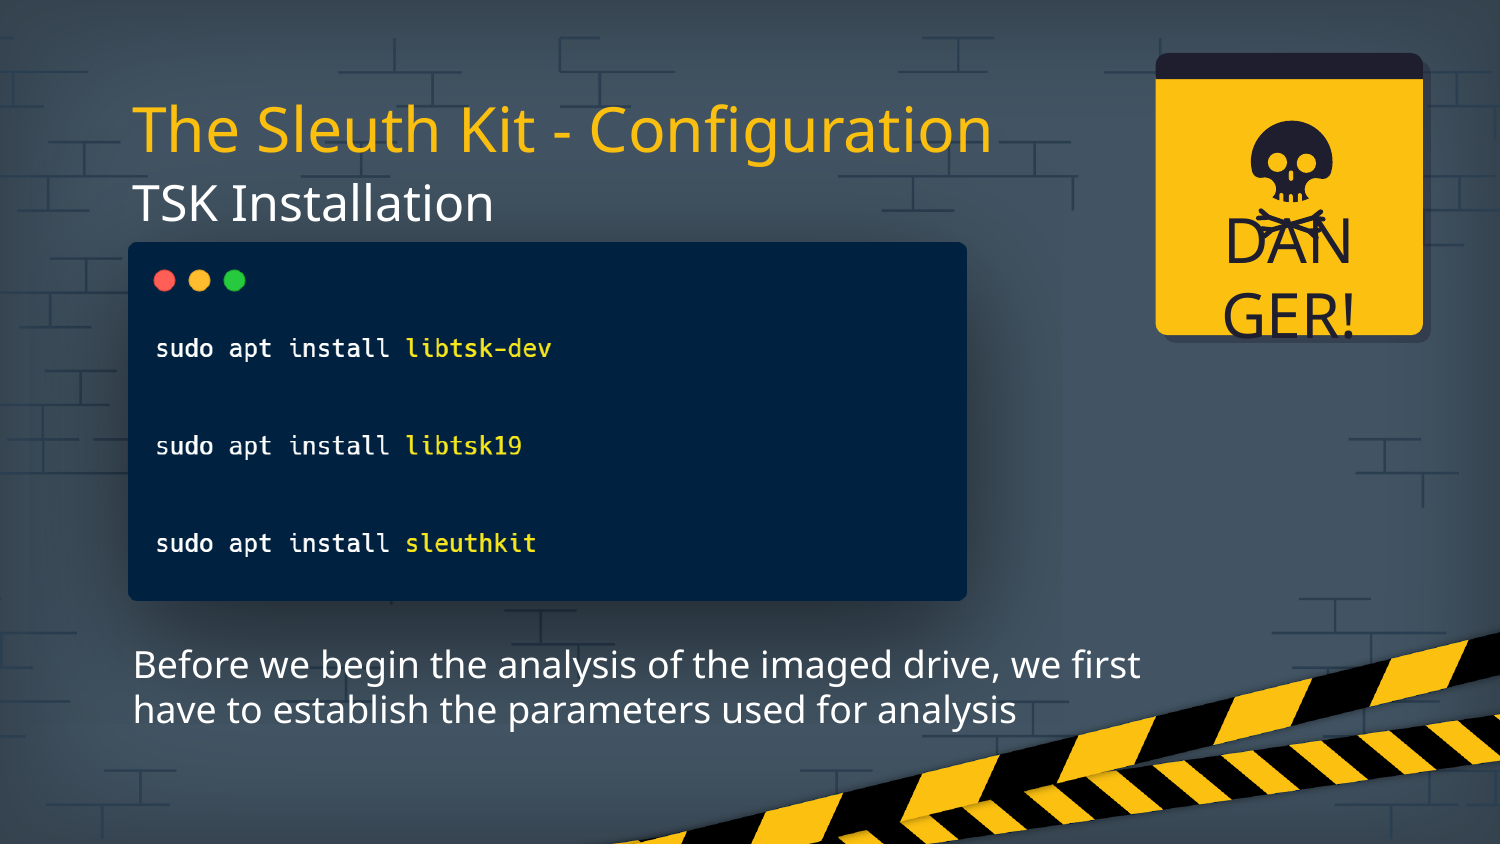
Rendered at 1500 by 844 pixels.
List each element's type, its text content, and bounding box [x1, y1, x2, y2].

text_box [1155, 52, 1423, 80]
text_box Before we begin the analysis of the imaged drive, we first have to establish the parameters used for analysis [117, 633, 1170, 739]
title The Sleuth Kit - Configuration [117, 88, 1155, 167]
picture [0, 0, 1500, 844]
text_box [1164, 61, 1431, 343]
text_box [1245, 120, 1333, 241]
text_box DANGER! [1194, 250, 1384, 302]
text_box [1155, 80, 1423, 336]
